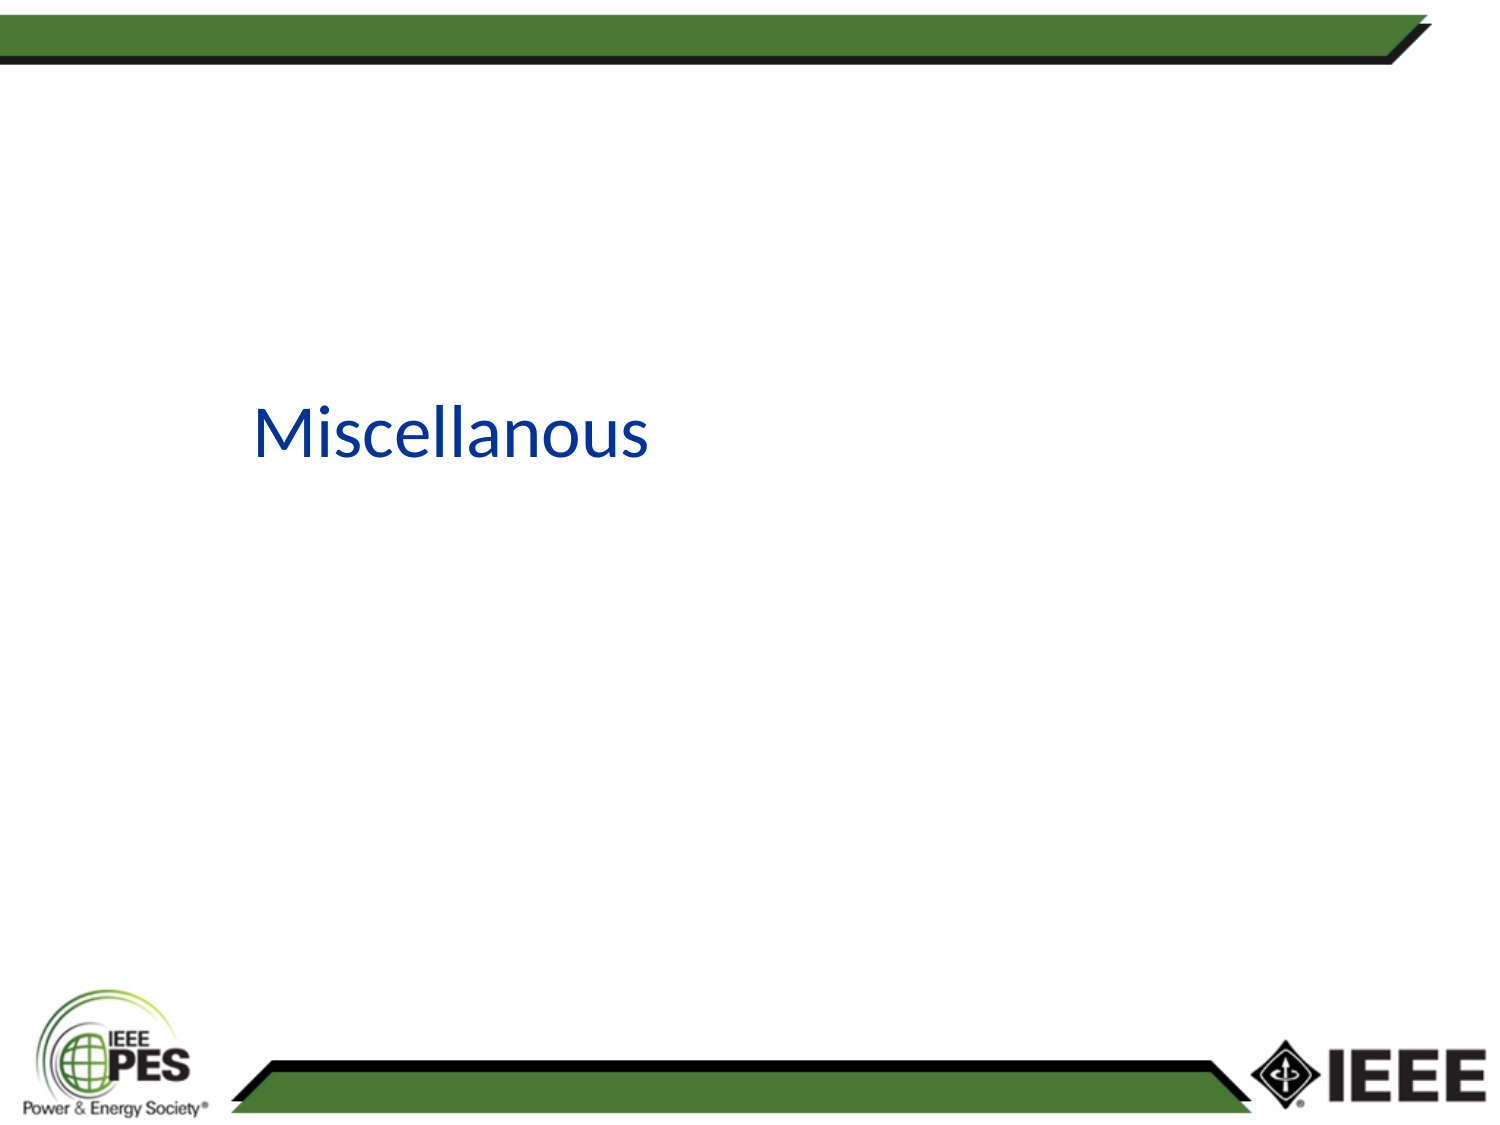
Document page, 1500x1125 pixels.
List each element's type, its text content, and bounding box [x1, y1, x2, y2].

title Miscellaneous [112, 349, 1388, 591]
subtitle Miscellanous [237, 374, 1258, 639]
picture [0, 0, 1500, 1125]
